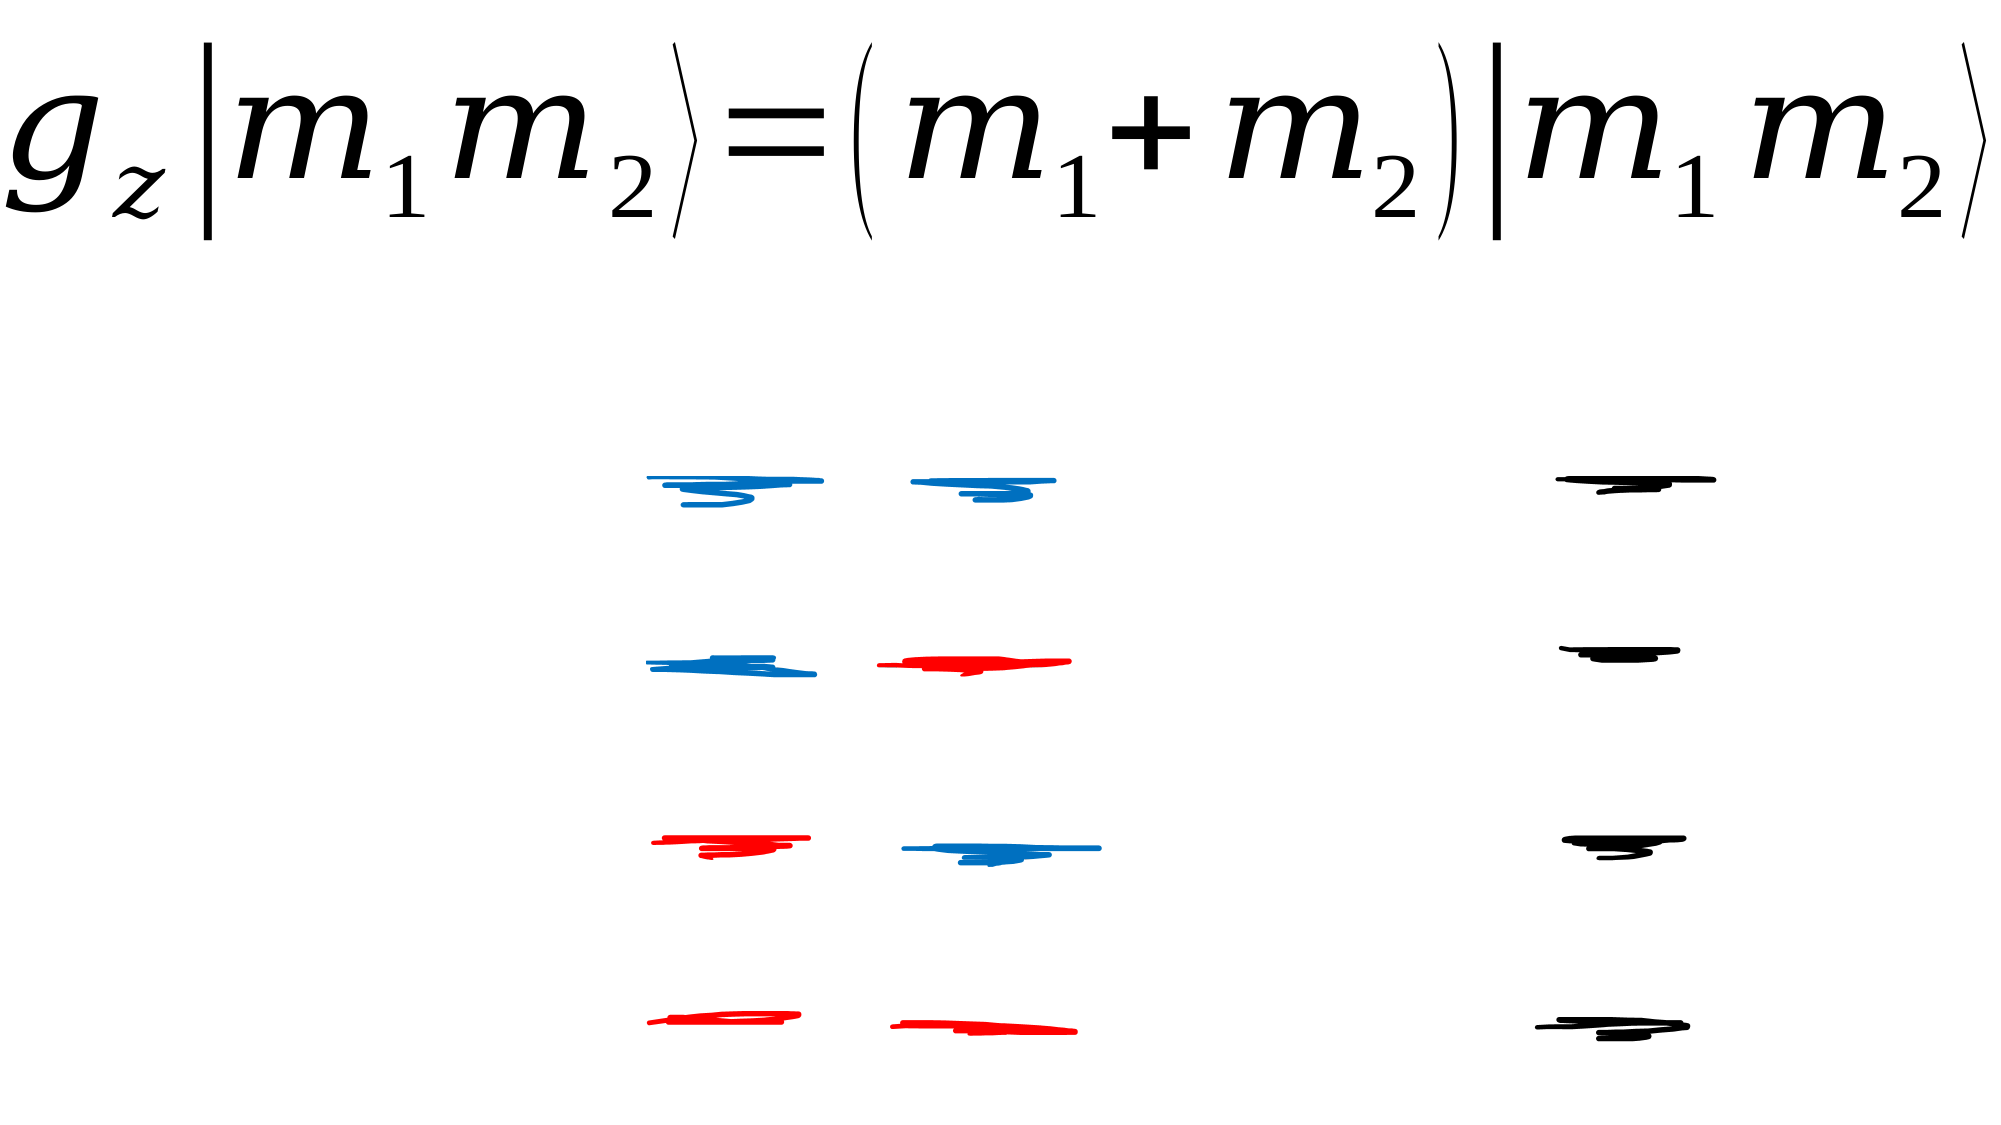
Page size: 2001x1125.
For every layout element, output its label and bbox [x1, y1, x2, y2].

picture [646, 476, 1725, 1051]
